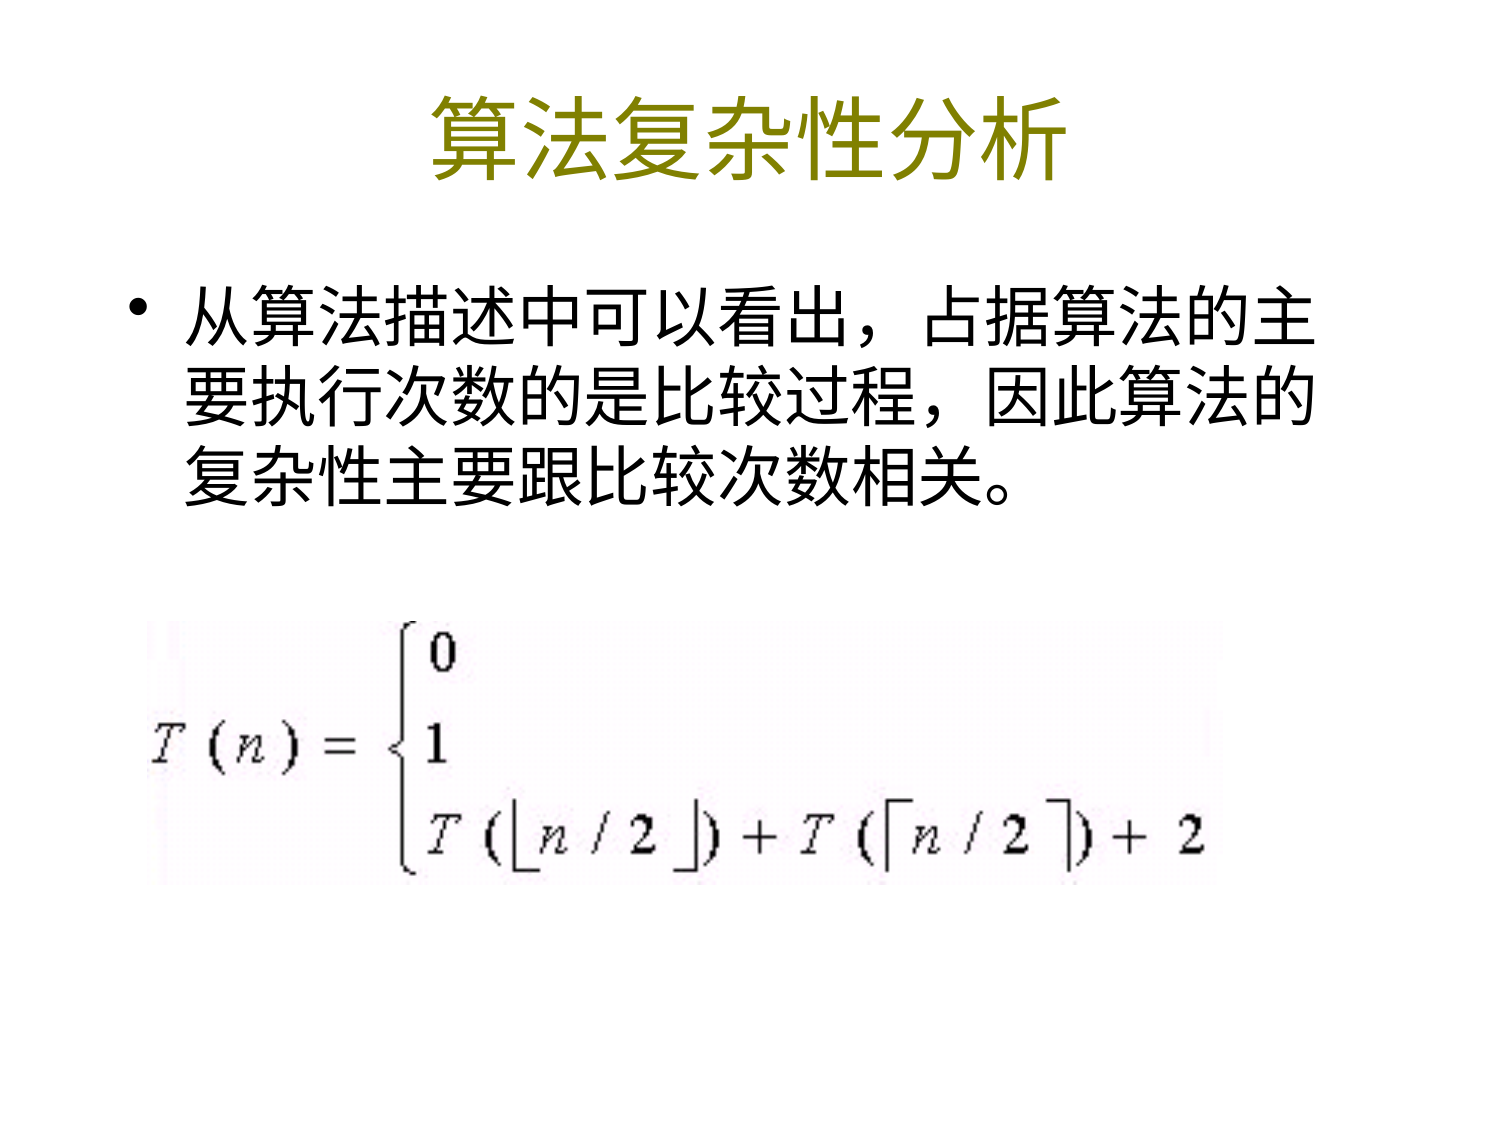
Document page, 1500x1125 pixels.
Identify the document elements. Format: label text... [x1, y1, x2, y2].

title 算法复杂性分析 [112, 42, 1388, 231]
list 从算法描述中可以看出，占据算法的主要执行次数的是比较过程，因此算法的复杂性主要跟比较次数相关。 [112, 267, 1388, 943]
picture [147, 621, 1223, 886]
